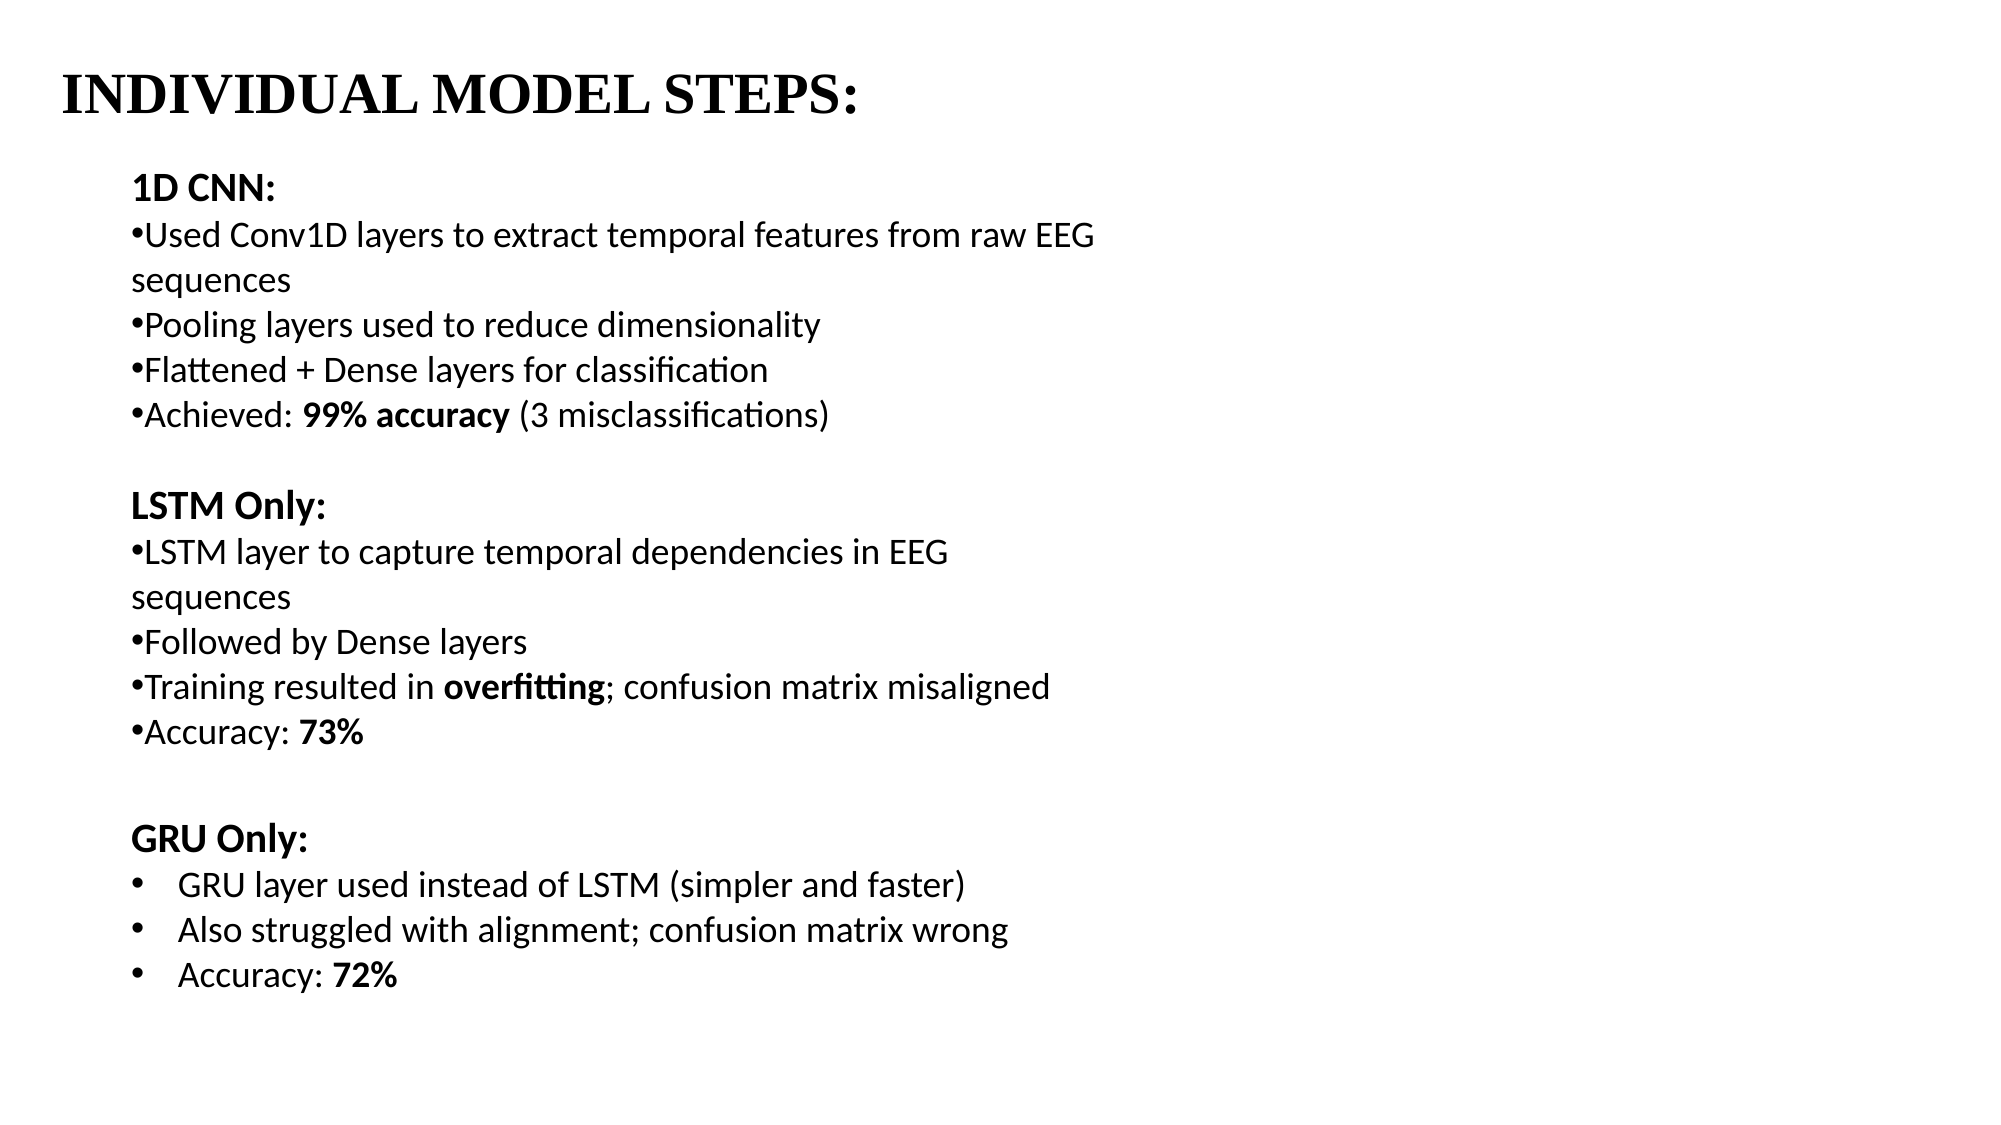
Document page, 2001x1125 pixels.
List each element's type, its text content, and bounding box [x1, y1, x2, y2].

text_box 1D CNN: Used Conv1D layers to extract temporal features from raw EEG sequences Pooling layers used to reduce dimensionality Flattened + Dense layers for classification Achieved: 99% accuracy (3 misclassifications) [116, 152, 1117, 470]
text_box GRU Only: GRU layer used instead of LSTM (simpler and faster) Also struggled with alignment; confusion matrix wrong Accuracy: 72% [116, 803, 1117, 1003]
text_box LSTM Only: LSTM layer to capture temporal dependencies in EEG sequences Followed by Dense layers Training resulted in overfitting; confusion matrix misaligned Accuracy: 73% [116, 470, 1117, 760]
title INDIVIDUAL MODEL STEPS: [46, 0, 1772, 204]
